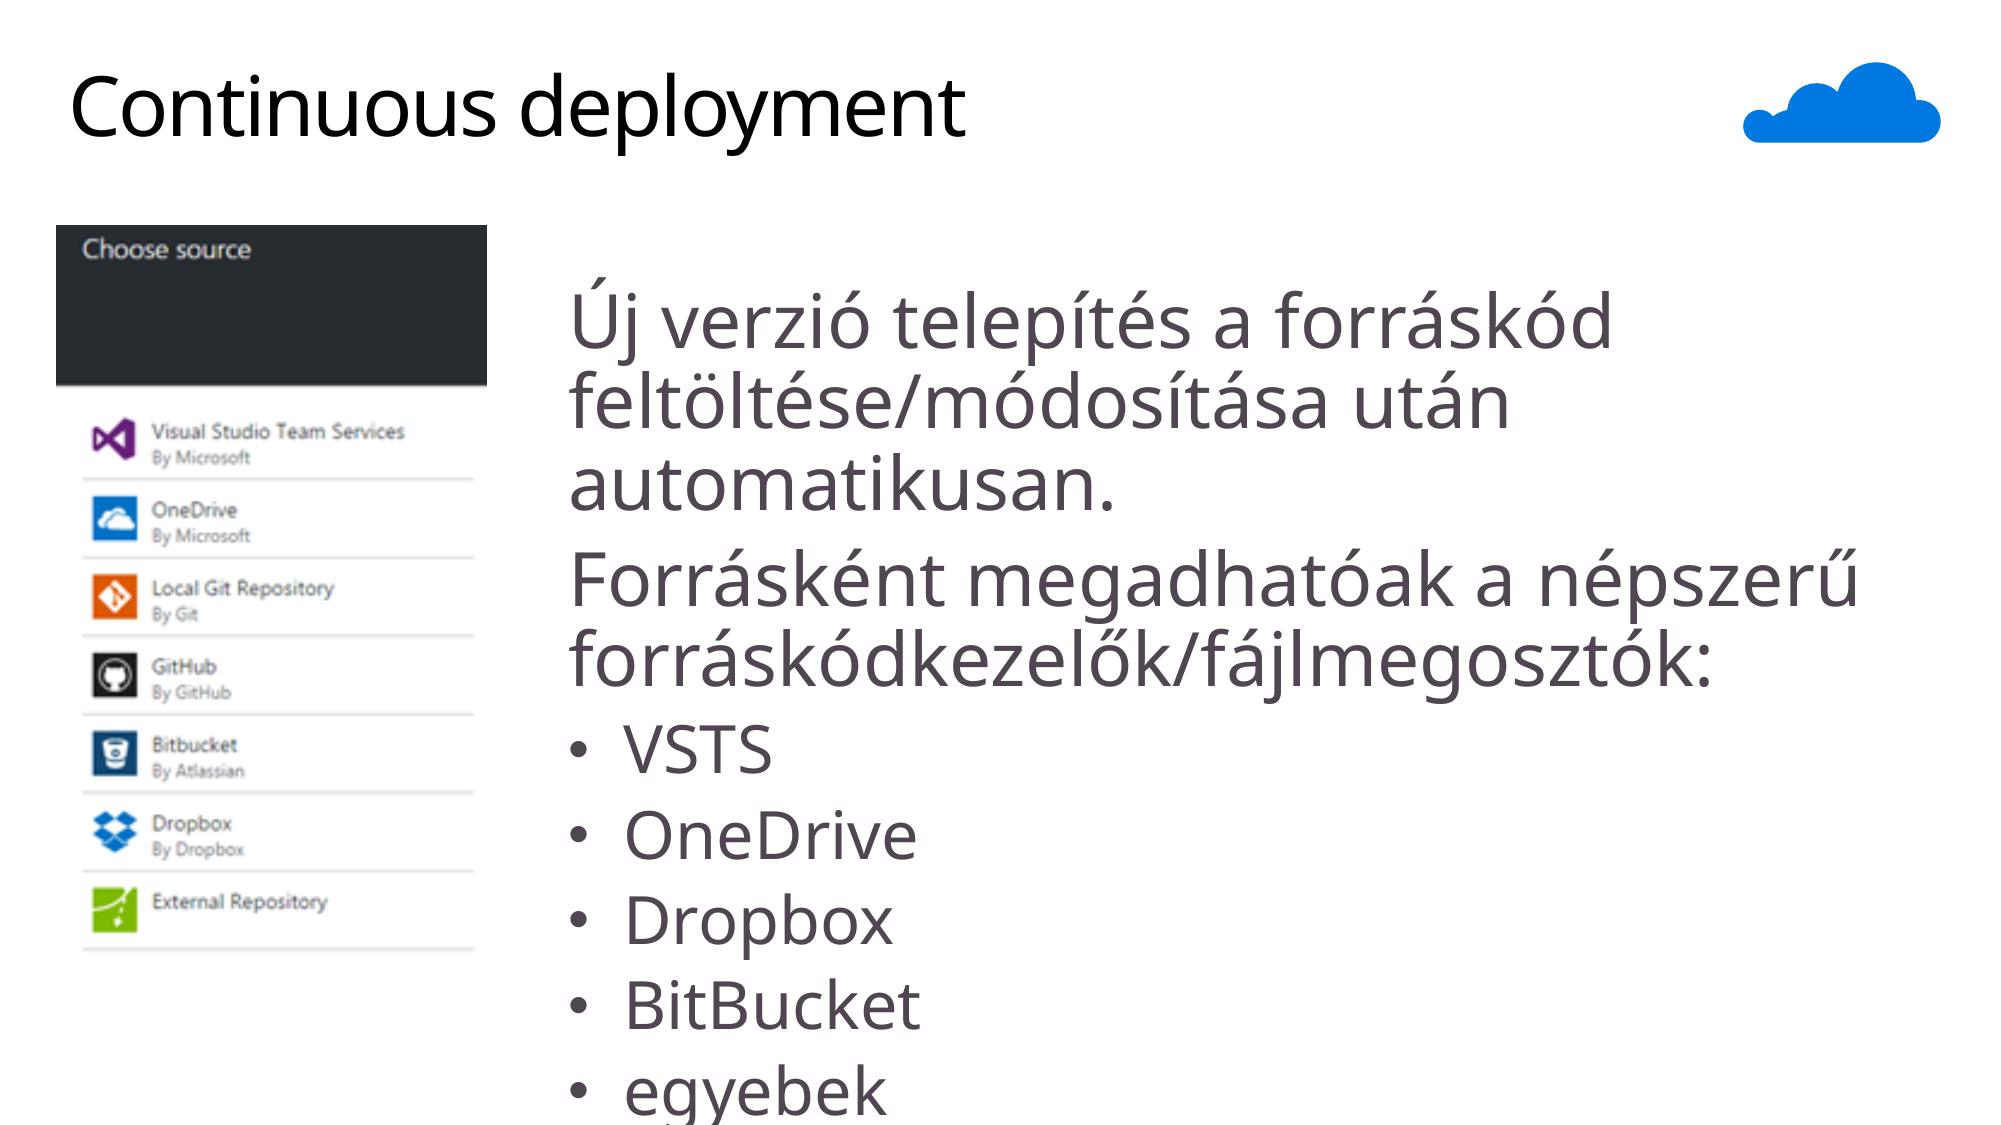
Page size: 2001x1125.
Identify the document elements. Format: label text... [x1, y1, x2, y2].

list Új verzió telepítés a forráskód feltöltése/módosítása után automatikusan. Forrásként megadhatóak a népszerű forráskódkezelők/fájlmegosztók: VSTS OneDrive Dropbox BitBucket egyebek [544, 268, 1956, 1078]
title Continuous deployment [44, 49, 1957, 197]
picture [55, 225, 487, 1078]
